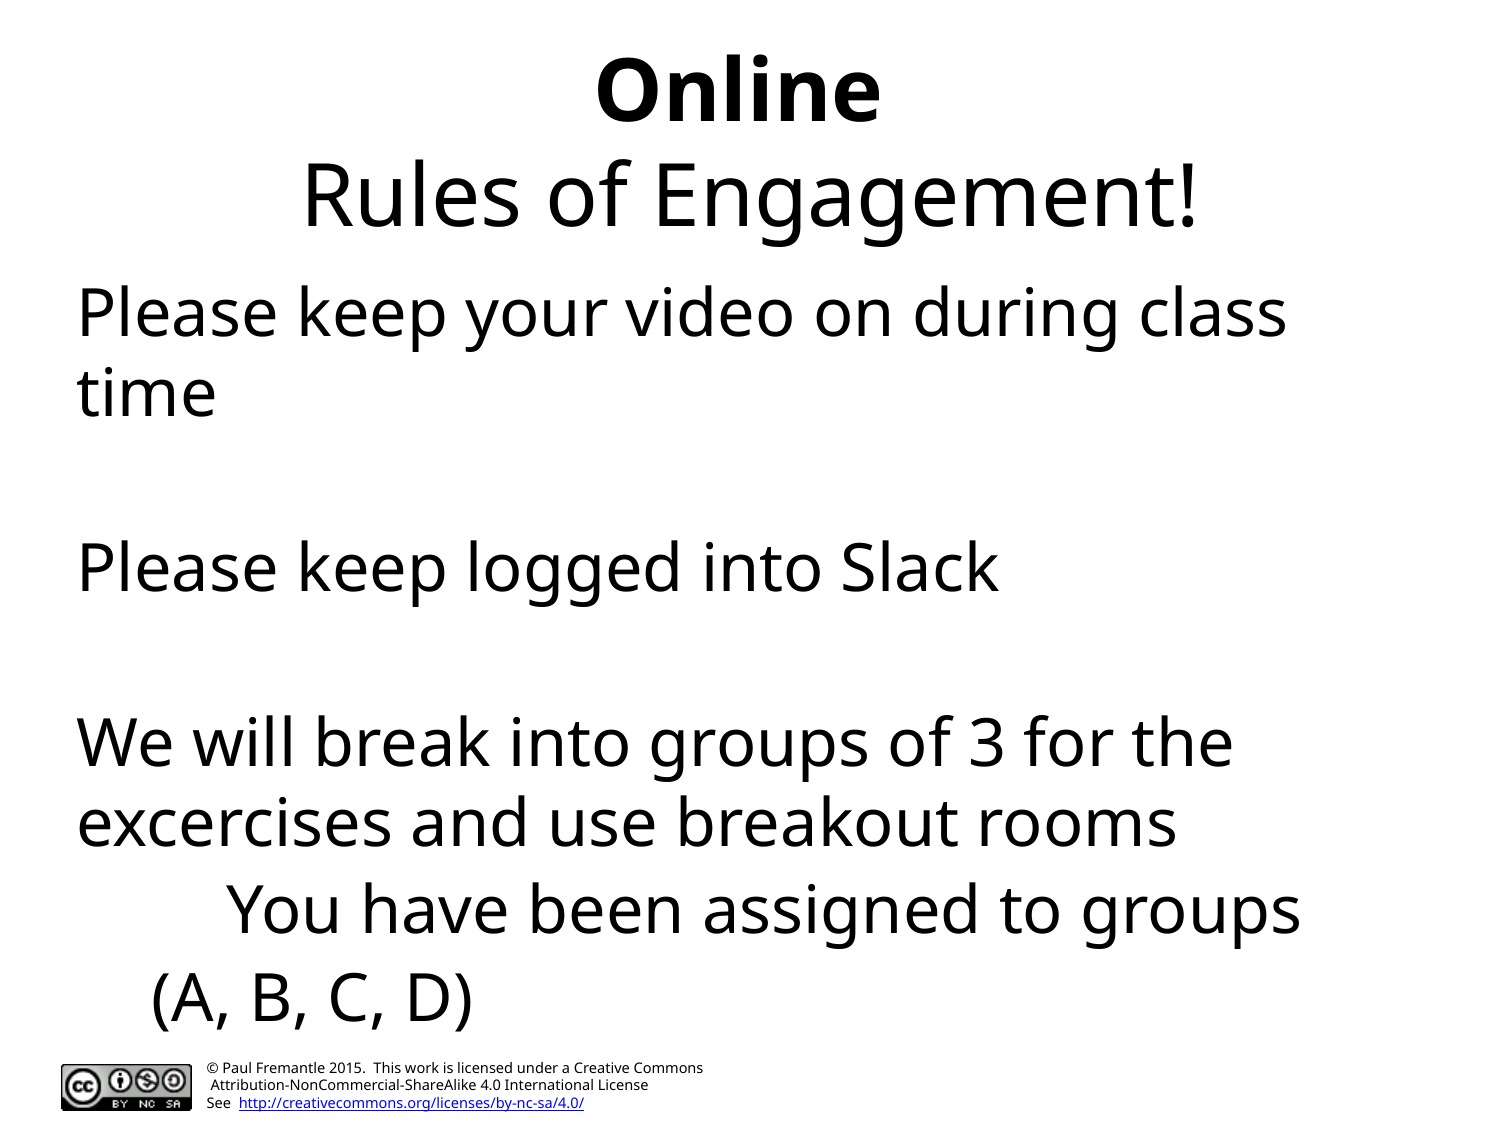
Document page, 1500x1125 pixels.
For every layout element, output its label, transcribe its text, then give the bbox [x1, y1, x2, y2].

list Please keep your video on during class time Please keep logged into Slack We will break into groups of 3 for the excercises and use breakout rooms You have been assigned to groups (A, B, C, D) [61, 262, 1412, 1005]
picture [61, 1064, 192, 1111]
title Online Rules of Engagement! [75, 45, 1425, 233]
